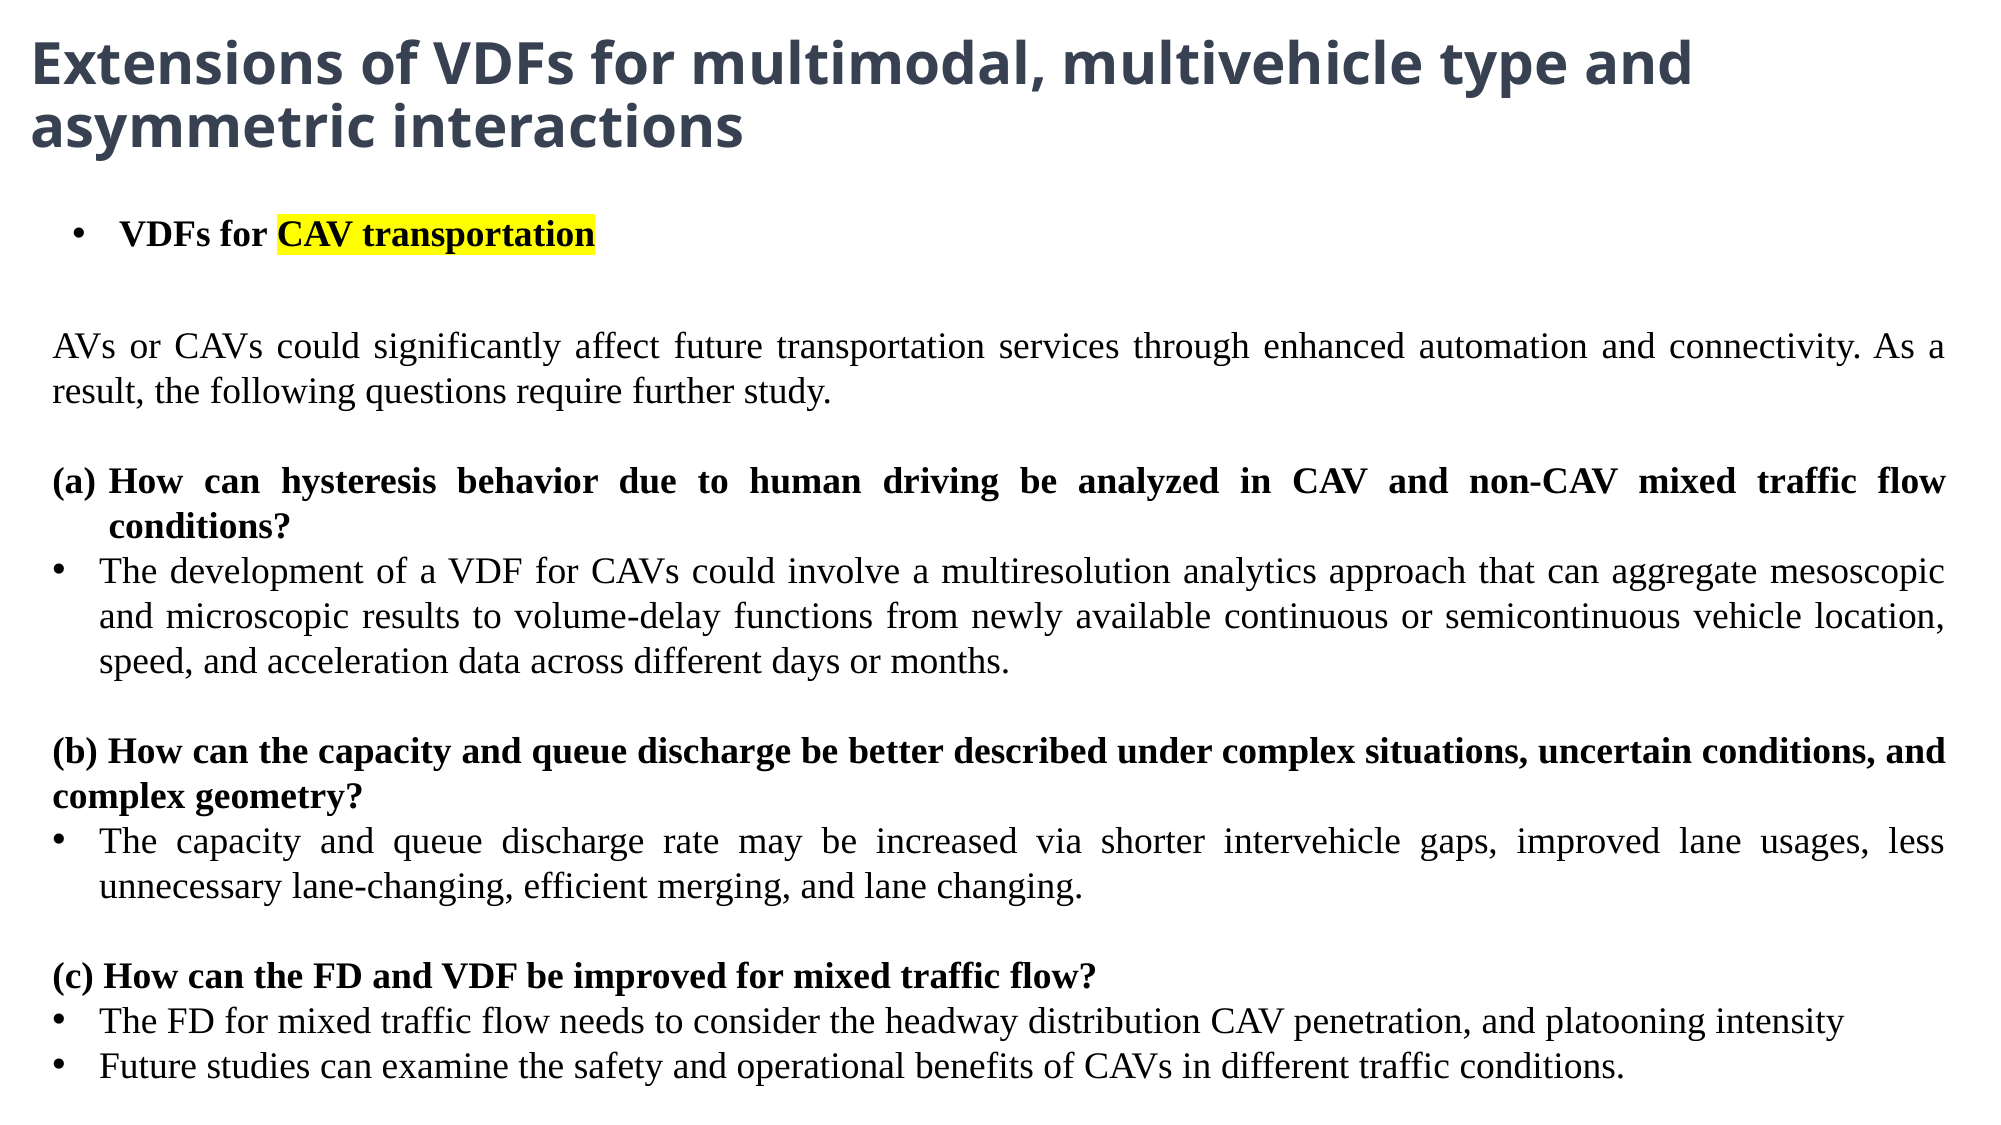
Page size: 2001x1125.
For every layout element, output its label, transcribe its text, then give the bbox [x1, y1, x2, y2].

text_box AVs or CAVs could significantly affect future transportation services through enhanced automation and connectivity. As a result, the following questions require further study. How can hysteresis behavior due to human driving be analyzed in CAV and non-CAV mixed traffic flow conditions? The development of a VDF for CAVs could involve a multiresolution analytics approach that can aggregate mesoscopic and microscopic results to volume-delay functions from newly available continuous or semicontinuous vehicle location, speed, and acceleration data across different days or months. (b) How can the capacity and queue discharge be better described under complex situations, uncertain conditions, and complex geometry? The capacity and queue discharge rate may be increased via shorter intervehicle gaps, improved lane usages, less unnecessary lane-changing, efficient merging, and lane changing. (c) How can the FD and VDF be improved for mixed traffic flow? The FD for mixed traffic flow needs to consider the headway distribution CAV penetration, and platooning intensity Future studies can examine the safety and operational benefits of CAVs in different traffic conditions. [37, 313, 1963, 1094]
title Extensions of VDFs for multimodal, multivehicle type and asymmetric interactions [15, 0, 1985, 195]
text_box VDFs for CAV transportation [57, 202, 1275, 262]
